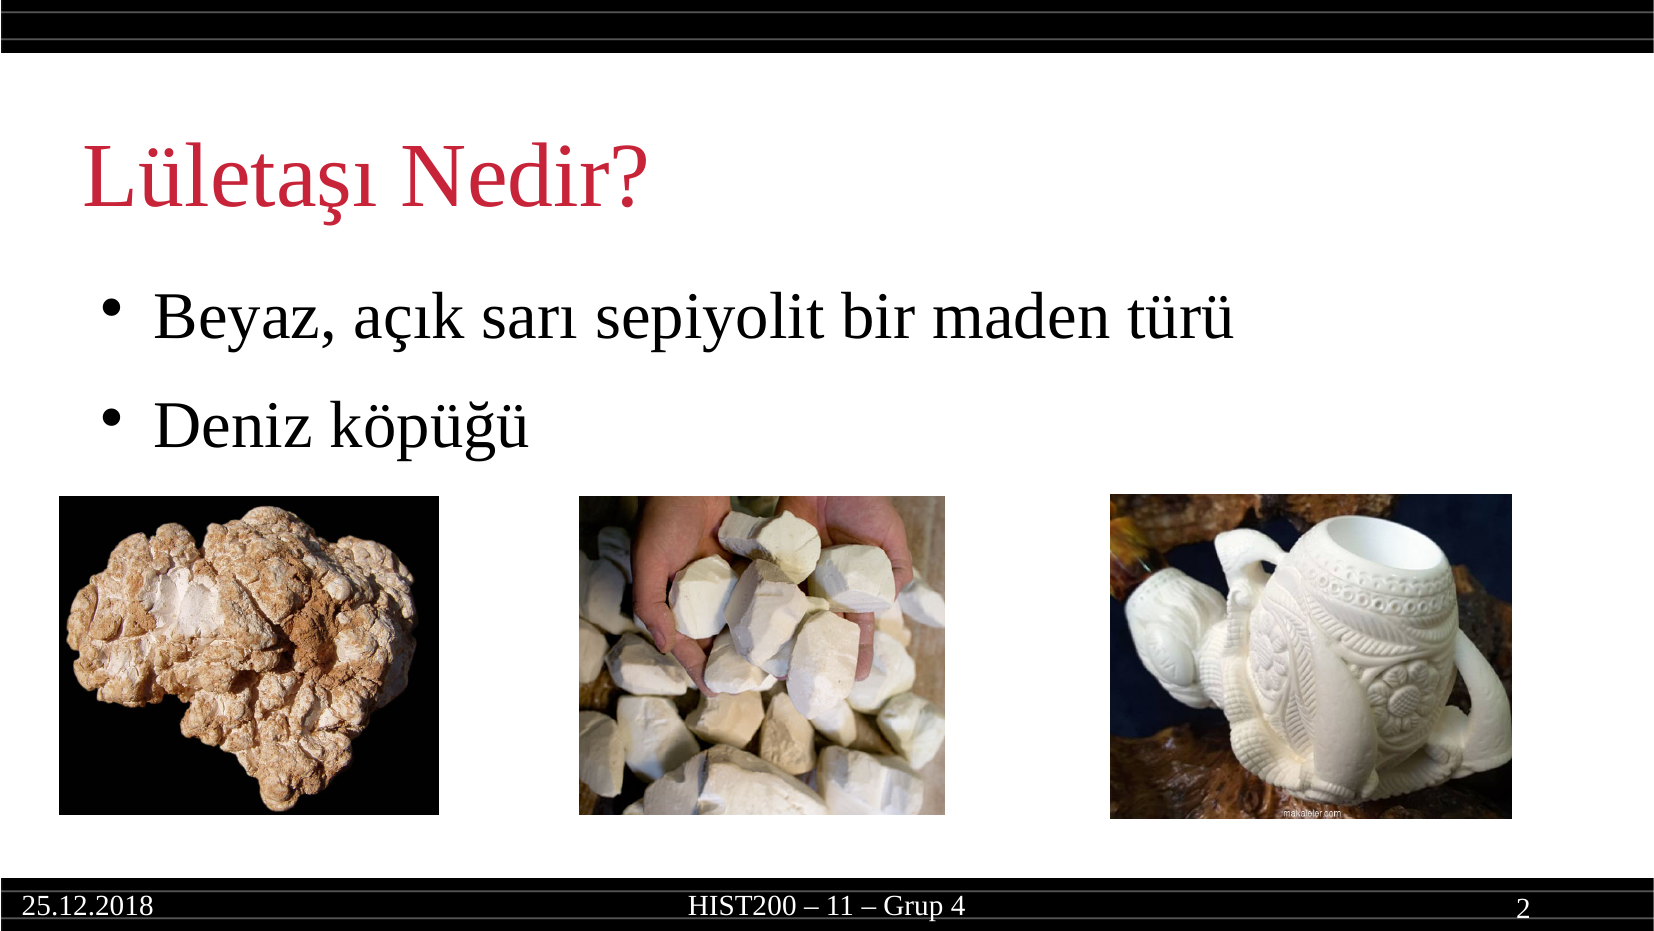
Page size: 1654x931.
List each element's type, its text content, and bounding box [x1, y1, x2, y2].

text_box Beyaz, açık sarı sepiyolit bir maden türü Deniz köpüğü [82, 271, 1571, 757]
picture [58, 495, 439, 815]
picture [1, 0, 1654, 53]
picture [1109, 494, 1512, 819]
text_box Lületaşı Nedir? [82, 92, 1571, 248]
picture [579, 495, 945, 815]
picture [1, 878, 1654, 931]
